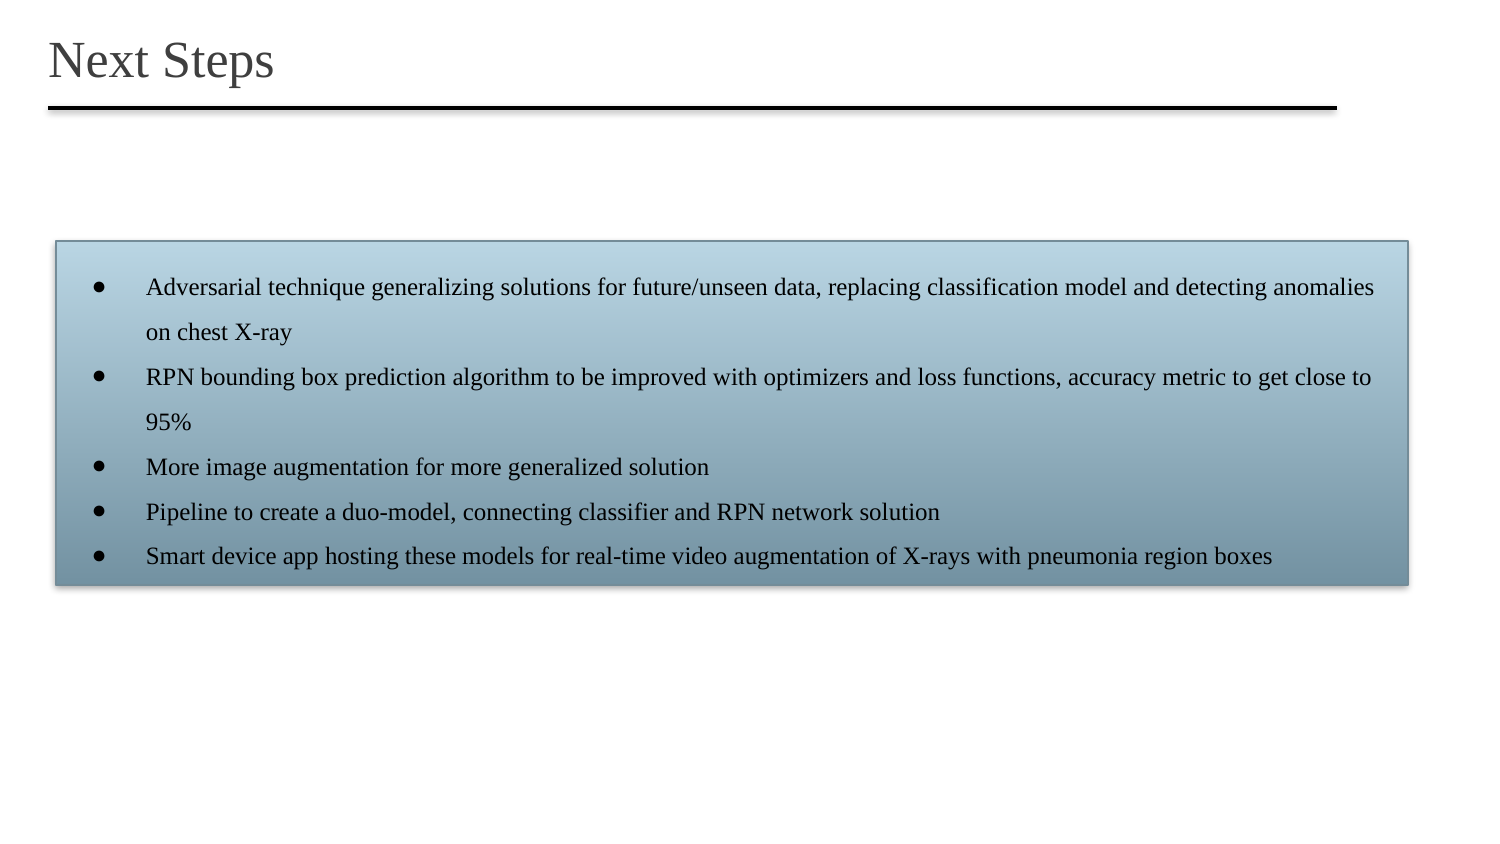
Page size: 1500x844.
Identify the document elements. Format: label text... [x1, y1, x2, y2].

text_box Adversarial technique generalizing solutions for future/unseen data, replacing classification model and detecting anomalies on chest X-ray RPN bounding box prediction algorithm to be improved with optimizers and loss functions, accuracy metric to get close to 95% More image augmentation for more generalized solution Pipeline to create a duo-model, connecting classifier and RPN network solution Smart device app hosting these models for real-time video augmentation of X-rays with pneumonia region boxes [55, 240, 1409, 586]
text_box Next Steps [33, 17, 1431, 112]
